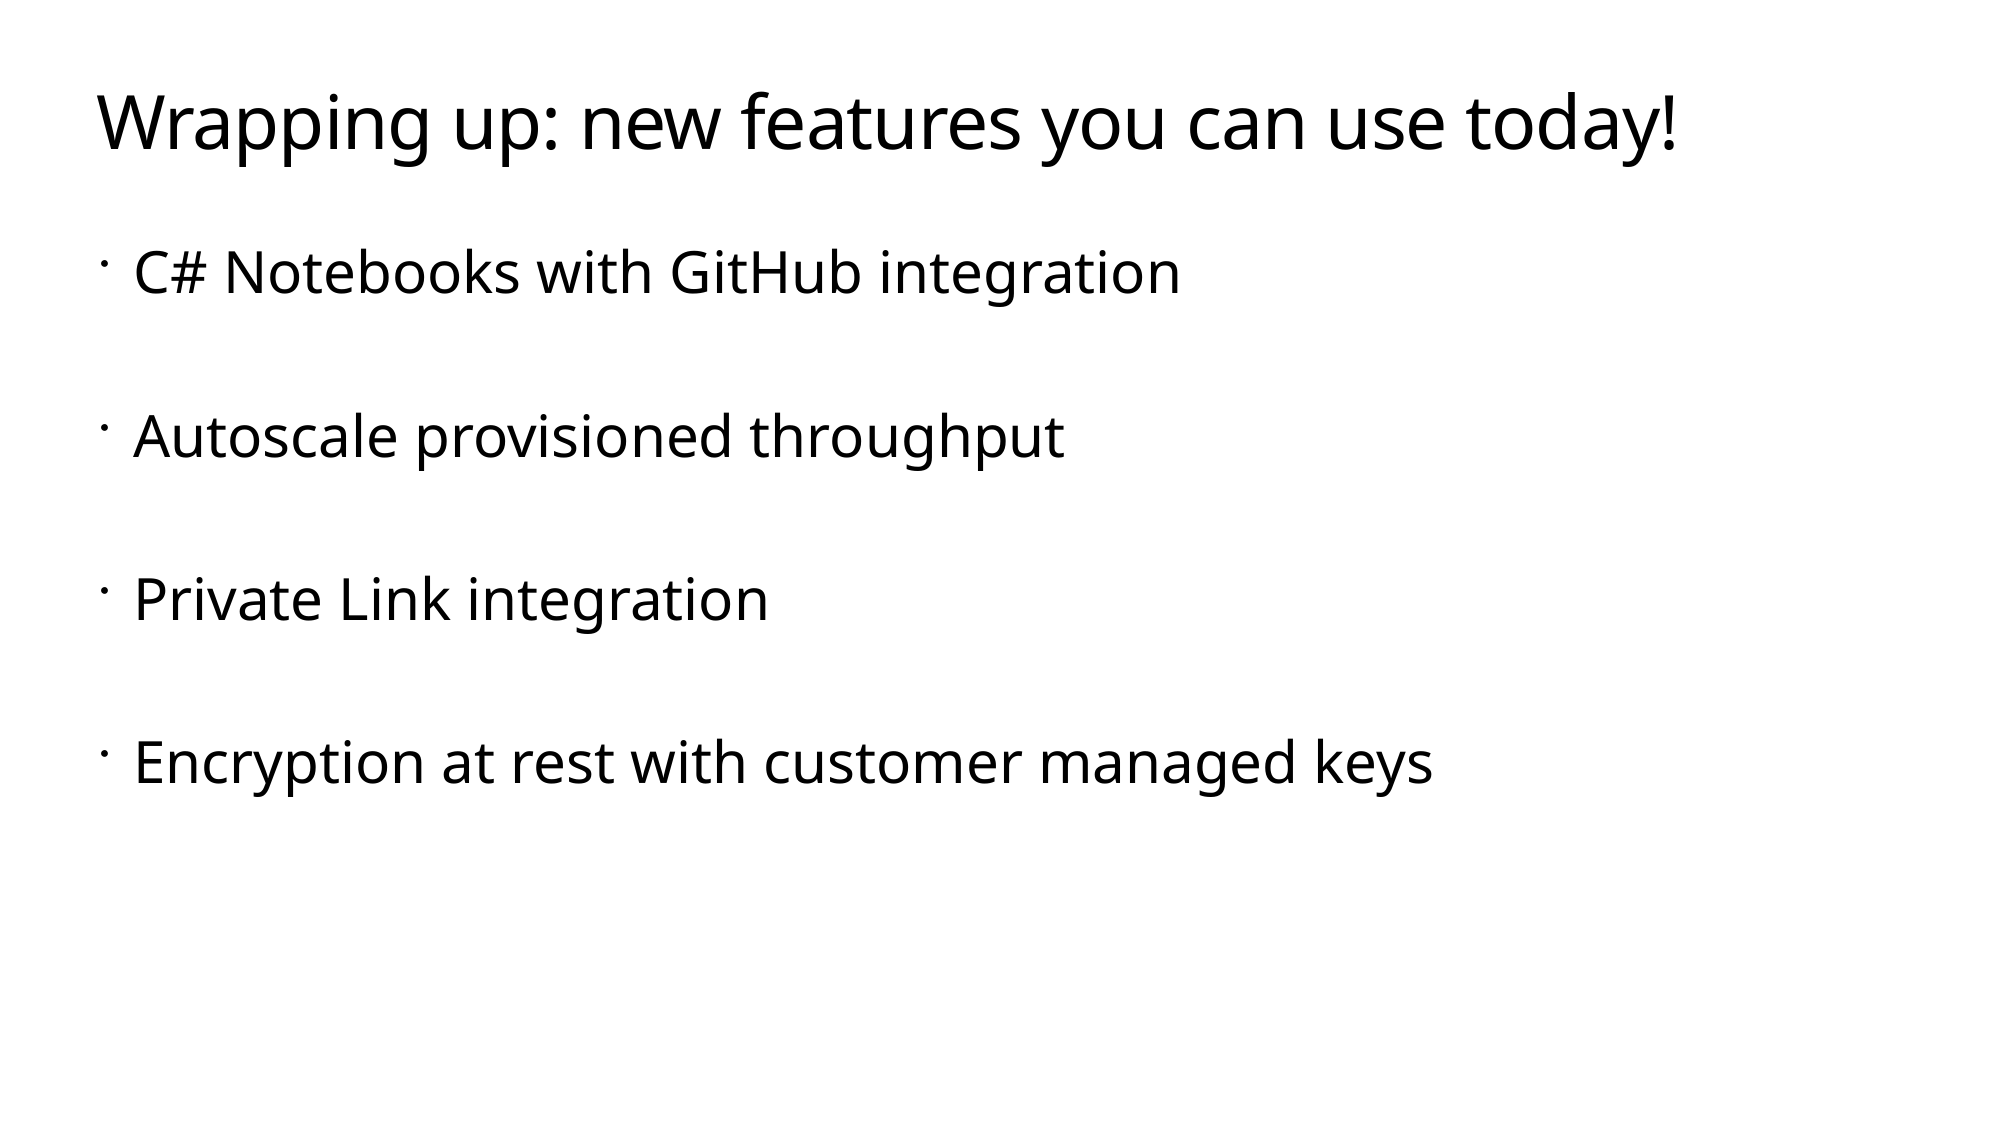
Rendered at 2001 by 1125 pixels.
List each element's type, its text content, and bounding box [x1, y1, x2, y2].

list C# Notebooks with GitHub integration Autoscale provisioned throughput Private Link integration Encryption at rest with customer managed keys [95, 235, 1904, 815]
title Wrapping up: new features you can use today! [96, 75, 1904, 166]
